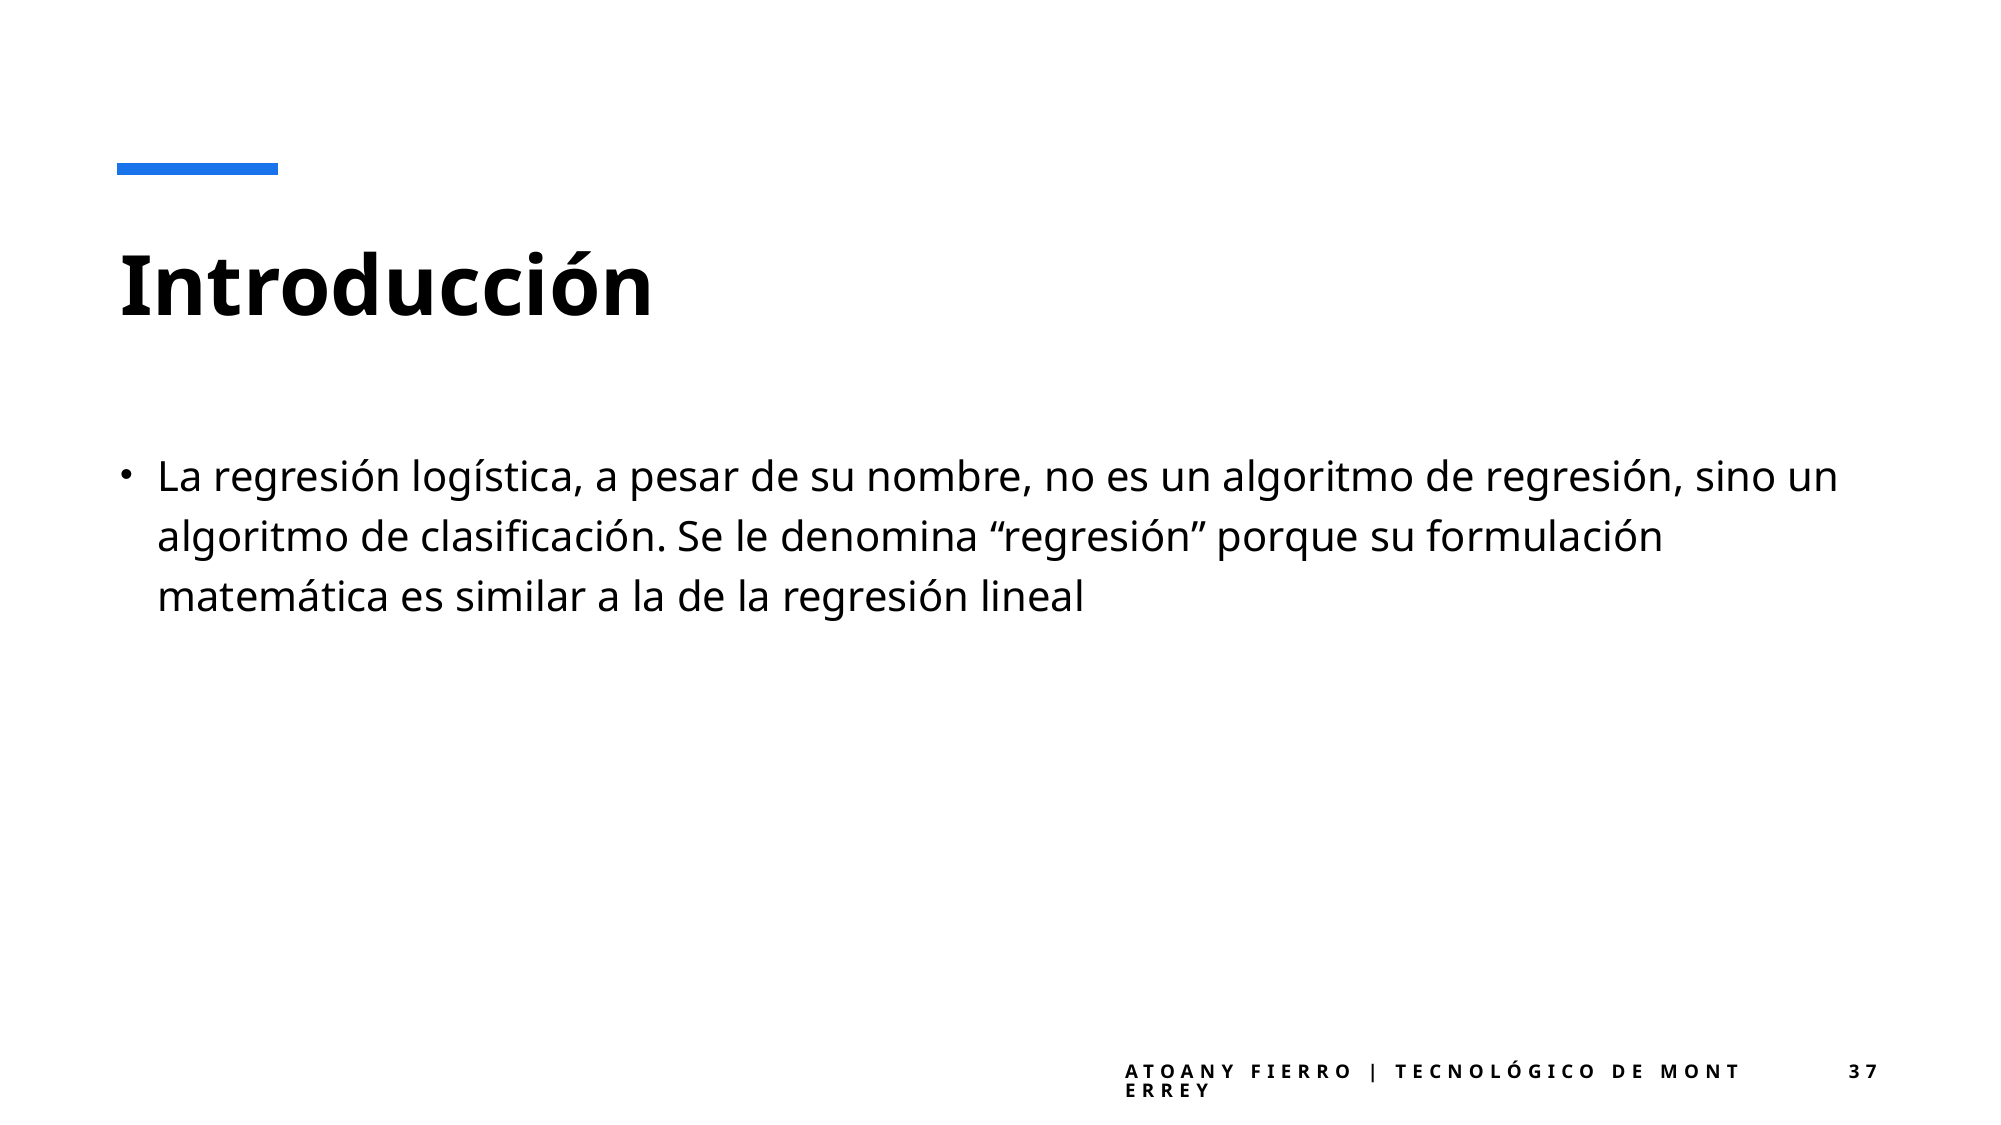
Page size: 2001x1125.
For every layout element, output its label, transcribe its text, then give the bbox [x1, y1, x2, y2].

footer Atoany Fierro | Tecnológico de Monterrey [1110, 1042, 1772, 1103]
slide_number 37 [1772, 1042, 1892, 1103]
title Introducción [105, 224, 1892, 405]
list La regresión logística, a pesar de su nombre, no es un algoritmo de regresión, sino un algoritmo de clasificación. Se le denomina “regresión” porque su formulación matemática es similar a la de la regresión lineal [105, 431, 1892, 1017]
